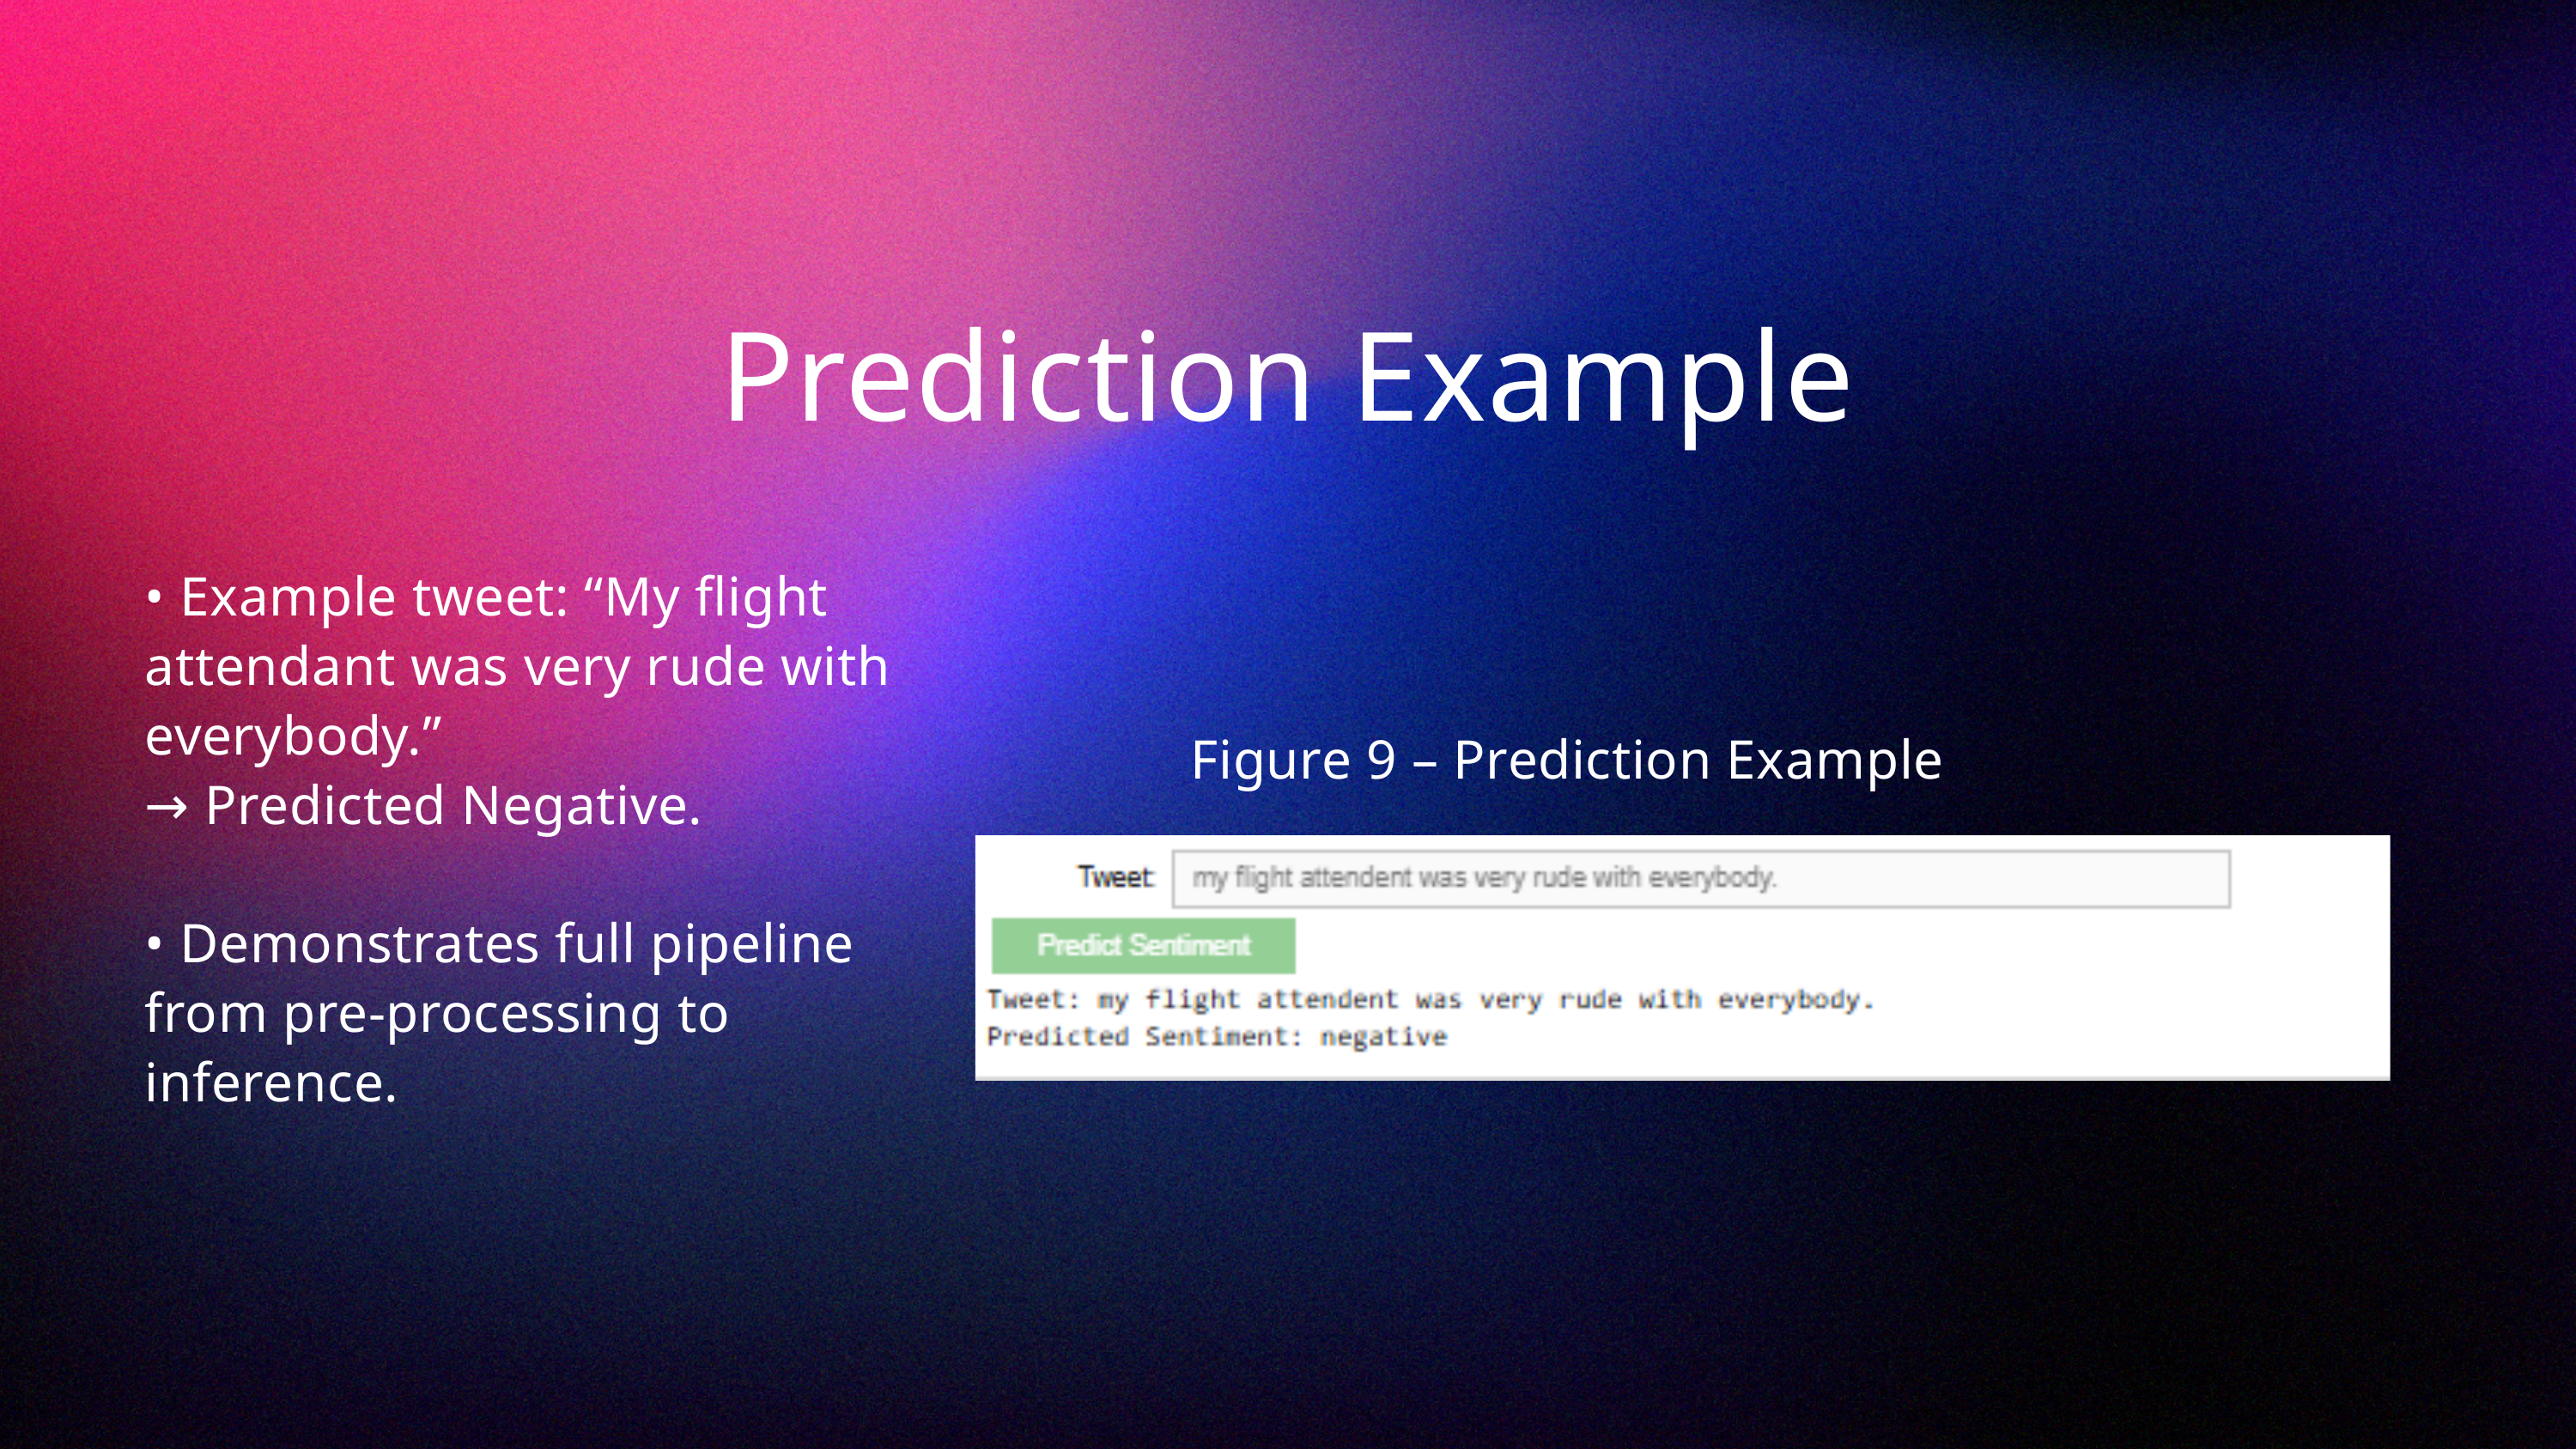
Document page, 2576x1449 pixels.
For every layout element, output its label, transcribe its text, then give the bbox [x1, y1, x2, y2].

text_box [0, 0, 2576, 1449]
text_box [975, 835, 2391, 1081]
text_box Figure 9 – Prediction Example [1190, 719, 2051, 790]
text_box • Example tweet: “My flight attendant was very rude with everybody.” → Predicted Negative. • Demonstrates full pipeline from pre-processing to inference. [144, 557, 896, 1113]
text_box Prediction Example [431, 285, 2145, 446]
